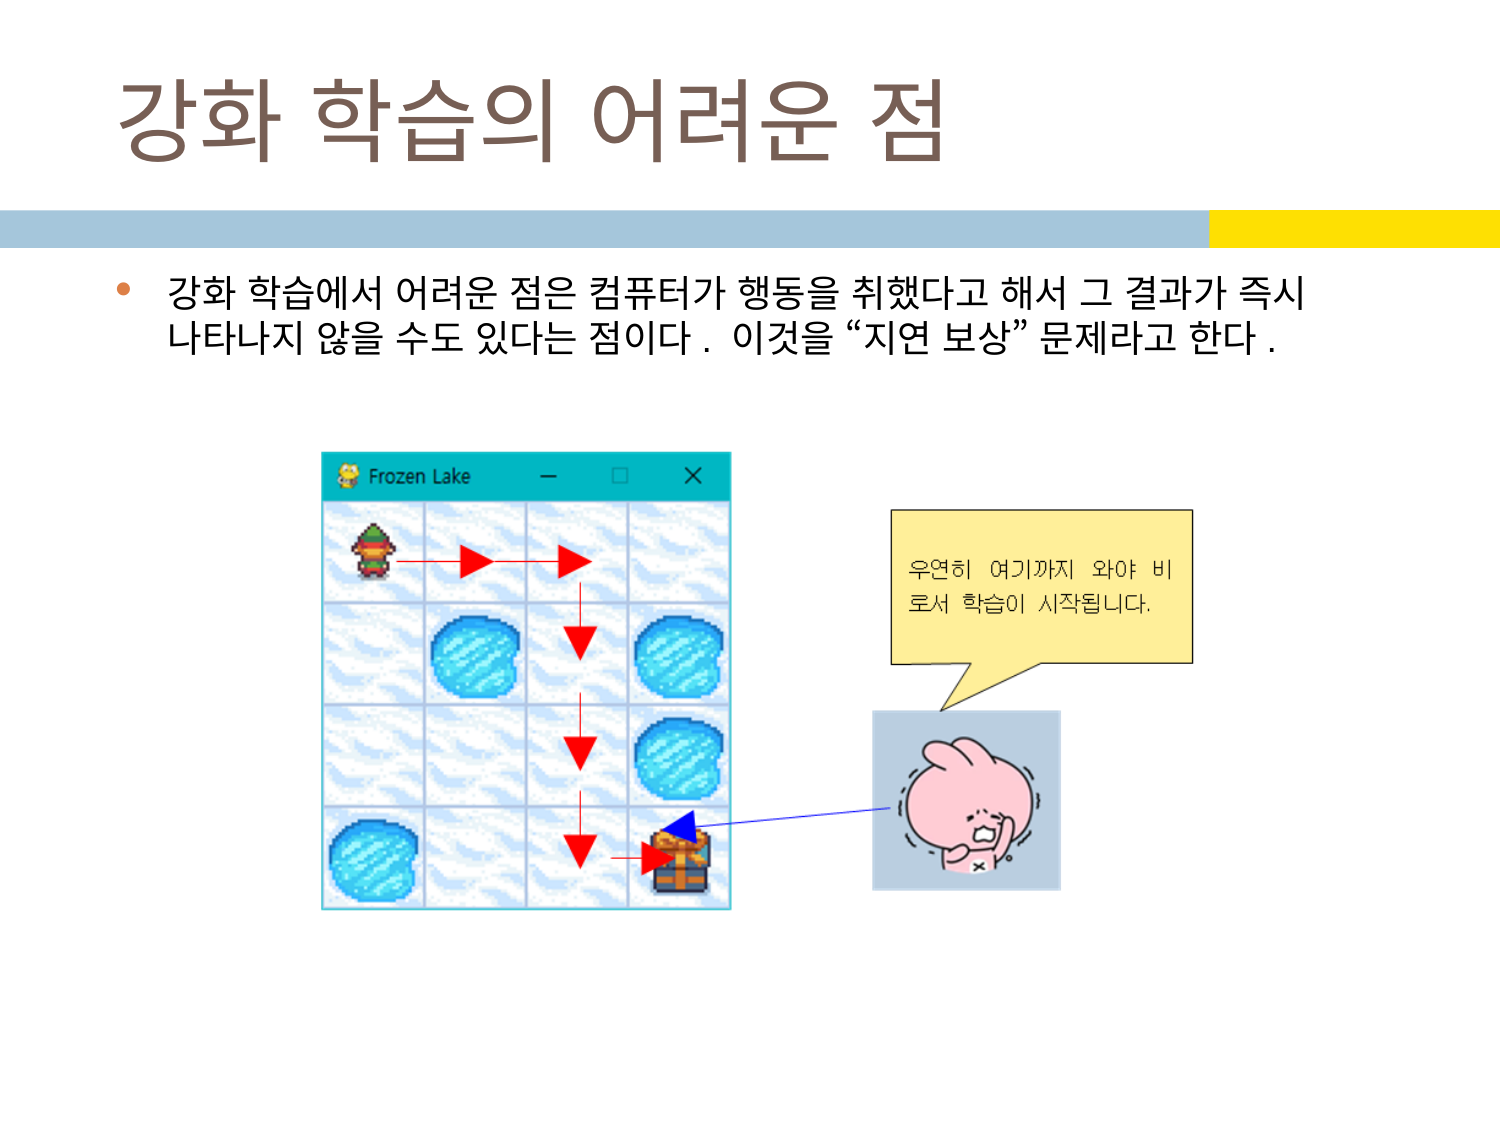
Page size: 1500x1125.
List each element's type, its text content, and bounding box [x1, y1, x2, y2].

title 강화 학습의 어려운 점 [100, 37, 1438, 200]
picture [292, 420, 1208, 930]
list 강화 학습에서 어려운 점은 컴퓨터가 행동을 취했다고 해서 그 결과가 즉시 나타나지 않을 수도 있다는 점이다. 이것을 “지연 보상” 문제라고 한다. [100, 262, 1438, 1000]
